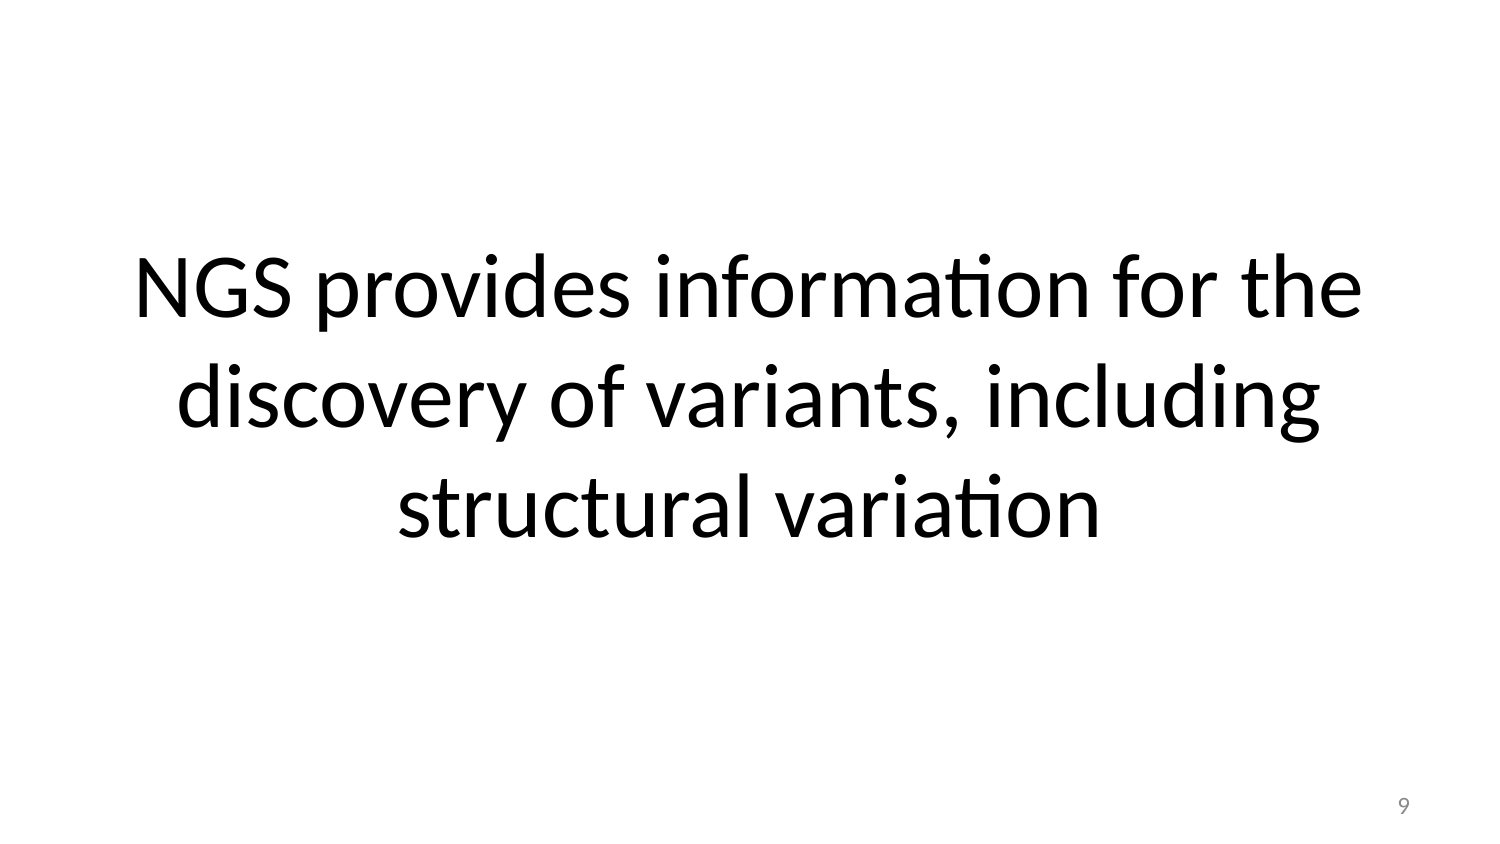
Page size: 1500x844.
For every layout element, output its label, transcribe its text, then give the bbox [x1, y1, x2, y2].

slide_number 9 [1074, 782, 1425, 827]
title NGS provides information for the discovery of variants, including structural variation [75, 201, 1425, 582]
